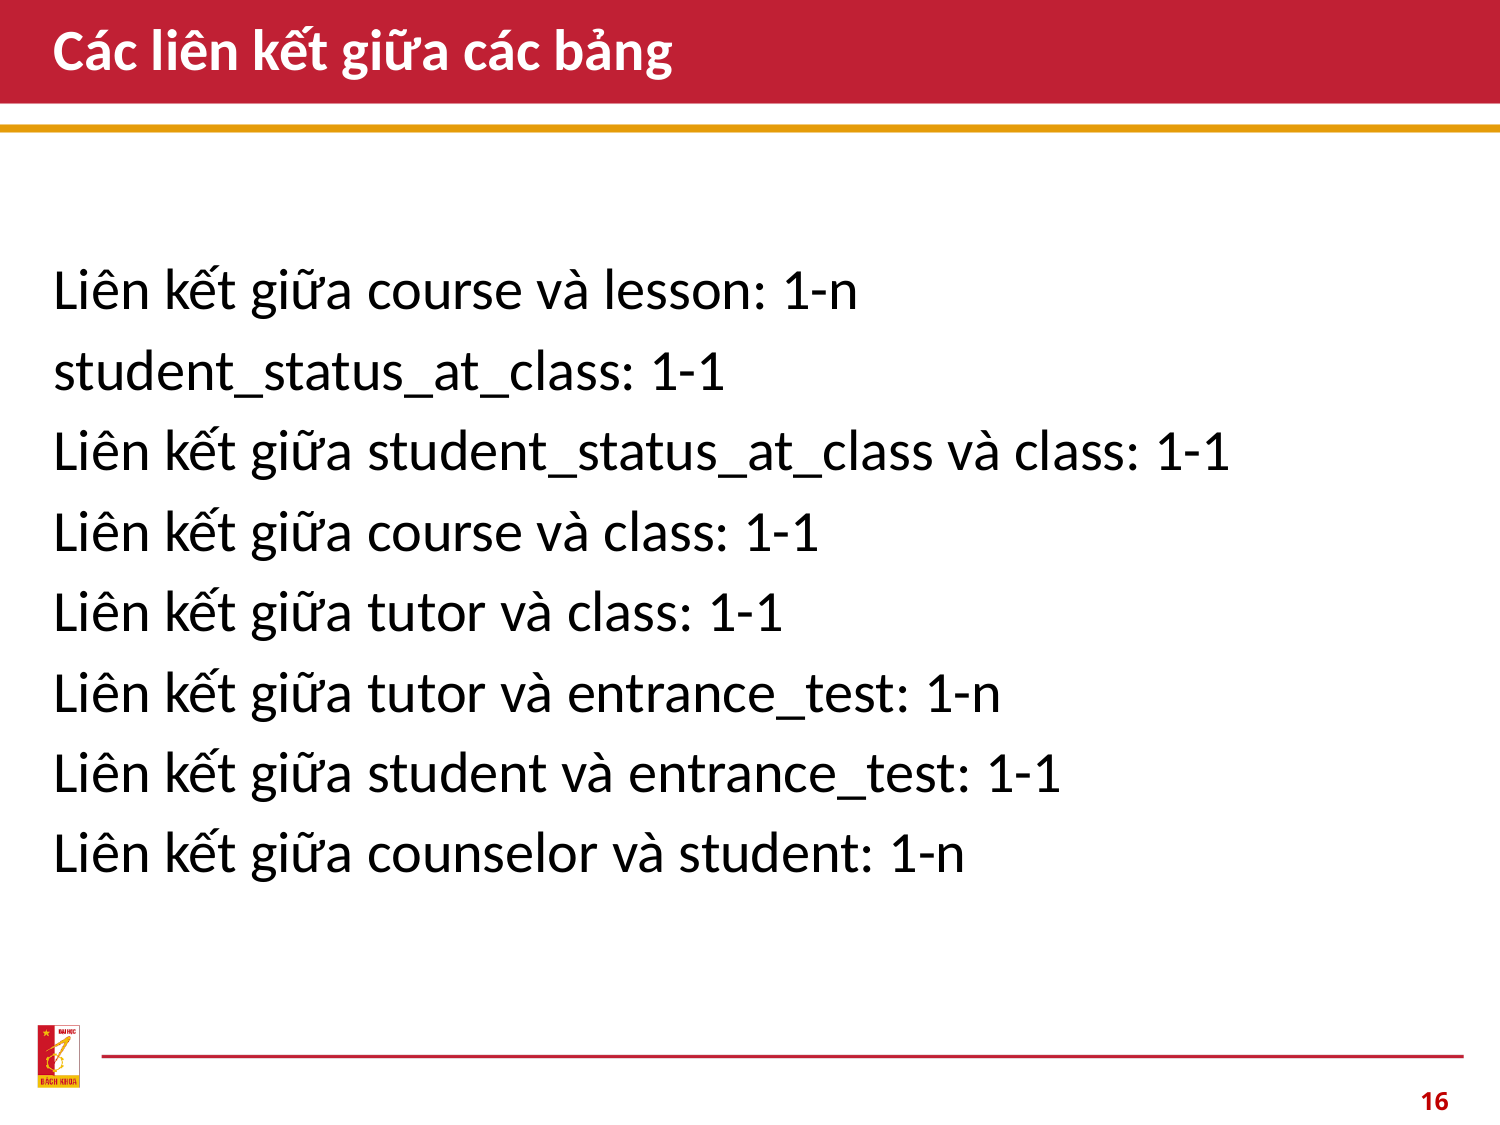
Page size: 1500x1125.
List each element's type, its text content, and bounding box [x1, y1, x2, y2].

list Liên kết giữa course và lesson: 1-n student_status_at_class: 1-1 Liên kết giữa student_status_at_class và class: 1-1 Liên kết giữa course và class: 1-1 Liên kết giữa tutor và class: 1-1 Liên kết giữa tutor và entrance_test: 1-n Liên kết giữa student và entrance_test: 1-1 Liên kết giữa counselor và student: 1-n [38, 233, 1462, 892]
picture [0, 0, 1500, 1125]
slide_number ‹#› [1126, 1078, 1464, 1125]
title Các liên kết giữa các bảng [38, 12, 1462, 87]
